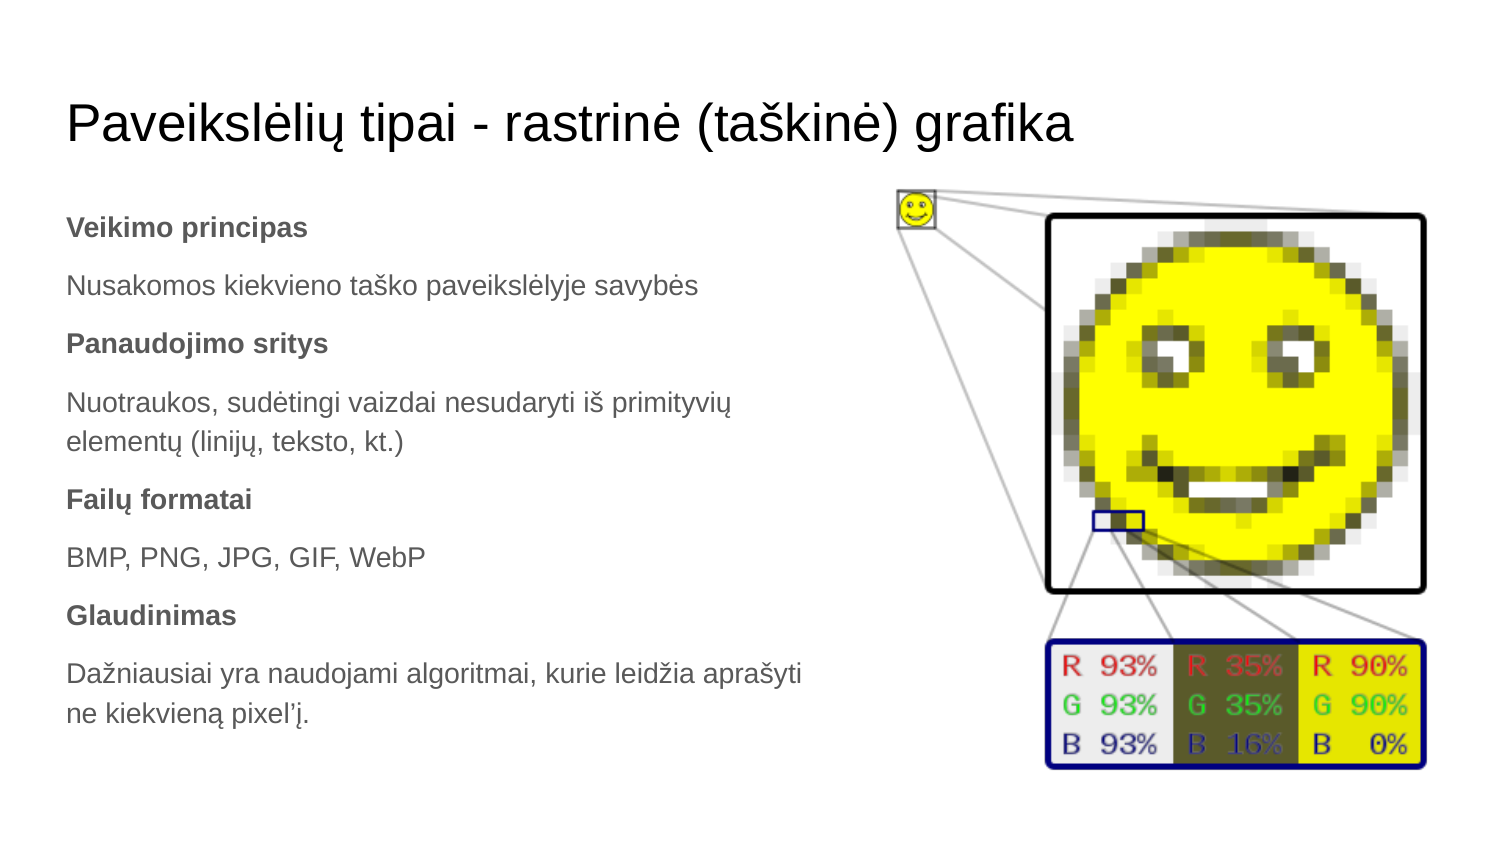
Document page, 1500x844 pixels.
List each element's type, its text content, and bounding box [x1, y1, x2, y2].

list Veikimo principas Nusakomos kiekvieno taško paveikslėlyje savybės Panaudojimo sritys Nuotraukos, sudėtingi vaizdai nesudaryti iš primityvių elementų (linijų, teksto, kt.) Failų formatai BMP, PNG, JPG, GIF, WebP Glaudinimas Dažniausiai yra naudojami algoritmai, kurie leidžia aprašyti ne kiekvieną pixel’į. [51, 189, 839, 750]
picture [873, 166, 1450, 793]
title Paveikslėlių tipai - rastrinė (taškinė) grafika [51, 72, 1449, 167]
